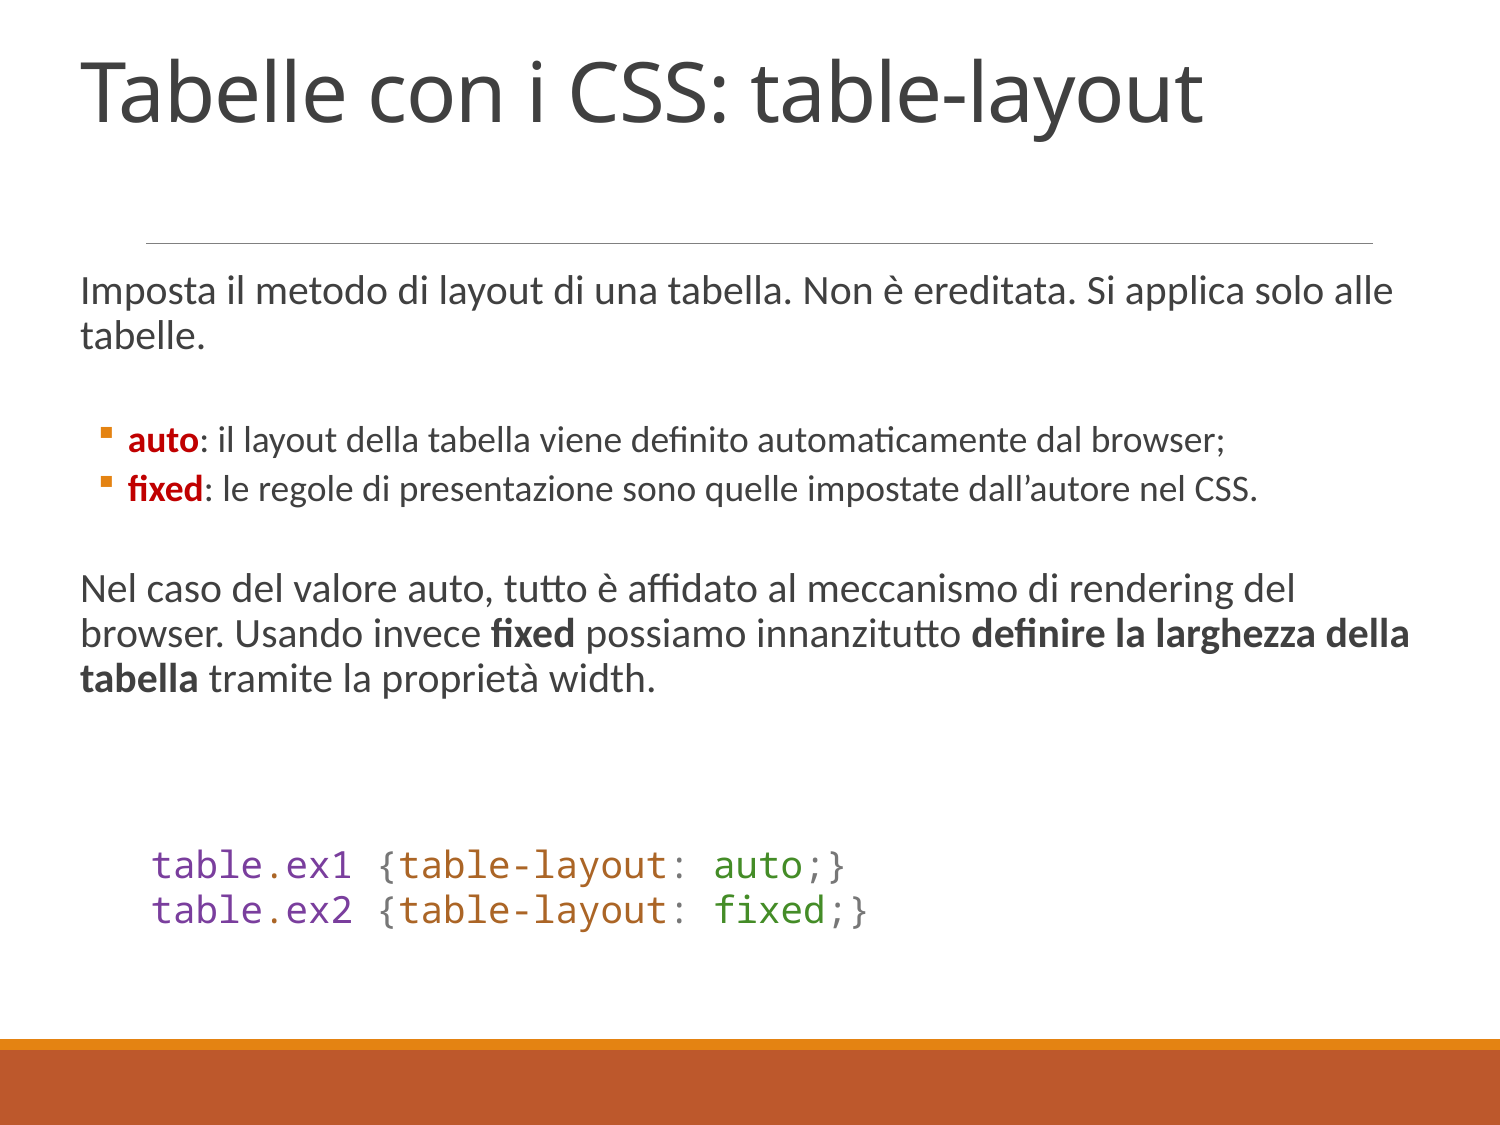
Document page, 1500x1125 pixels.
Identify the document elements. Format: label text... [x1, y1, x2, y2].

list Imposta il metodo di layout di una tabella. Non è ereditata. Si applica solo alle tabelle. auto: il layout della tabella viene definito automaticamente dal browser; fixed: le regole di presentazione sono quelle impostate dall’autore nel CSS. Nel caso del valore auto, tutto è affidato al meccanismo di rendering del browser. Usando invece fixed possiamo innanzitutto definire la larghezza della tabella tramite la proprietà width. [64, 260, 1424, 1000]
title Tabelle con i CSS: table-layout [64, 47, 1424, 244]
text_box table.ex1 {table-layout: auto;} table.ex2 {table-layout: fixed;} [135, 834, 1137, 939]
